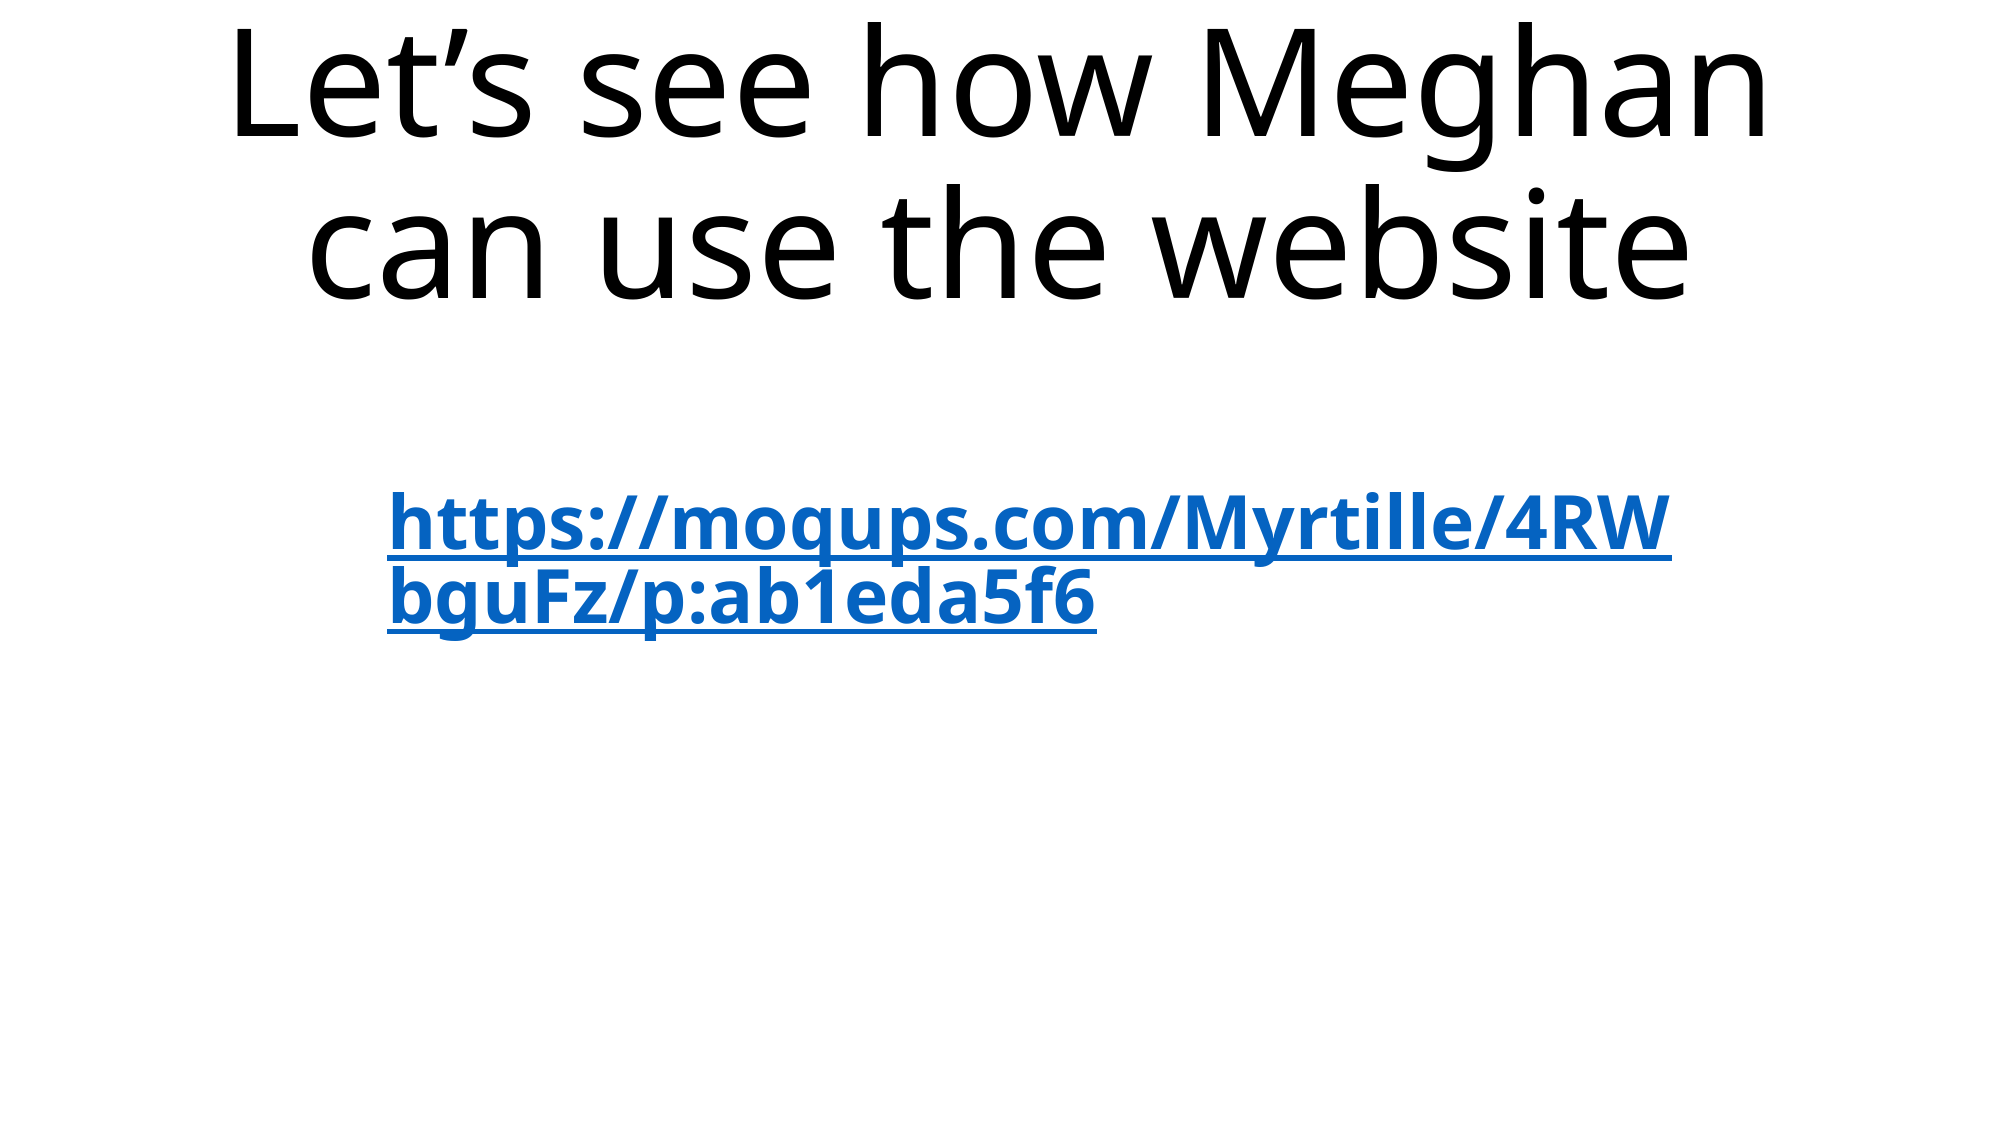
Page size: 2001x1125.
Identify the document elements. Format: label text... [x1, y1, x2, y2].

title Let’s see how Meghan can use the website [137, 59, 1863, 278]
list https://moqups.com/Myrtille/4RWbguFz/p:ab1eda5f6 [371, 468, 1729, 560]
